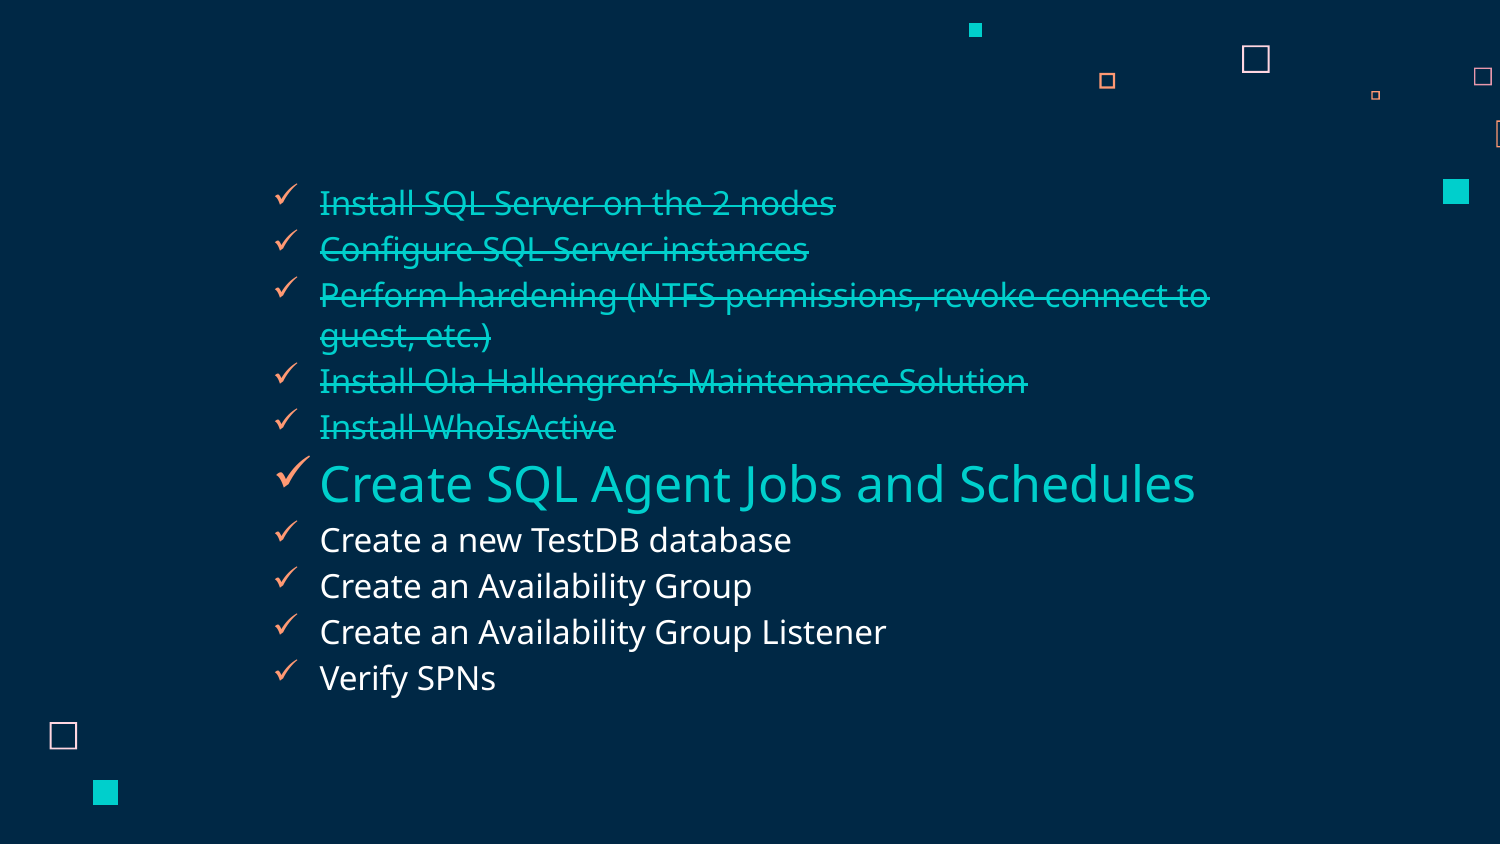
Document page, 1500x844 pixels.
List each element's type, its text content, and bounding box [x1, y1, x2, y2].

text_box Install SQL Server on the 2 nodes Configure SQL Server instances Perform hardening (NTFS permissions, revoke connect to guest, etc.) Install Ola Hallengren’s Maintenance Solution Install WhoIsActive Create SQL Agent Jobs and Schedules Create a new TestDB database Create an Availability Group Create an Availability Group Listener Verify SPNs [253, 166, 1247, 677]
